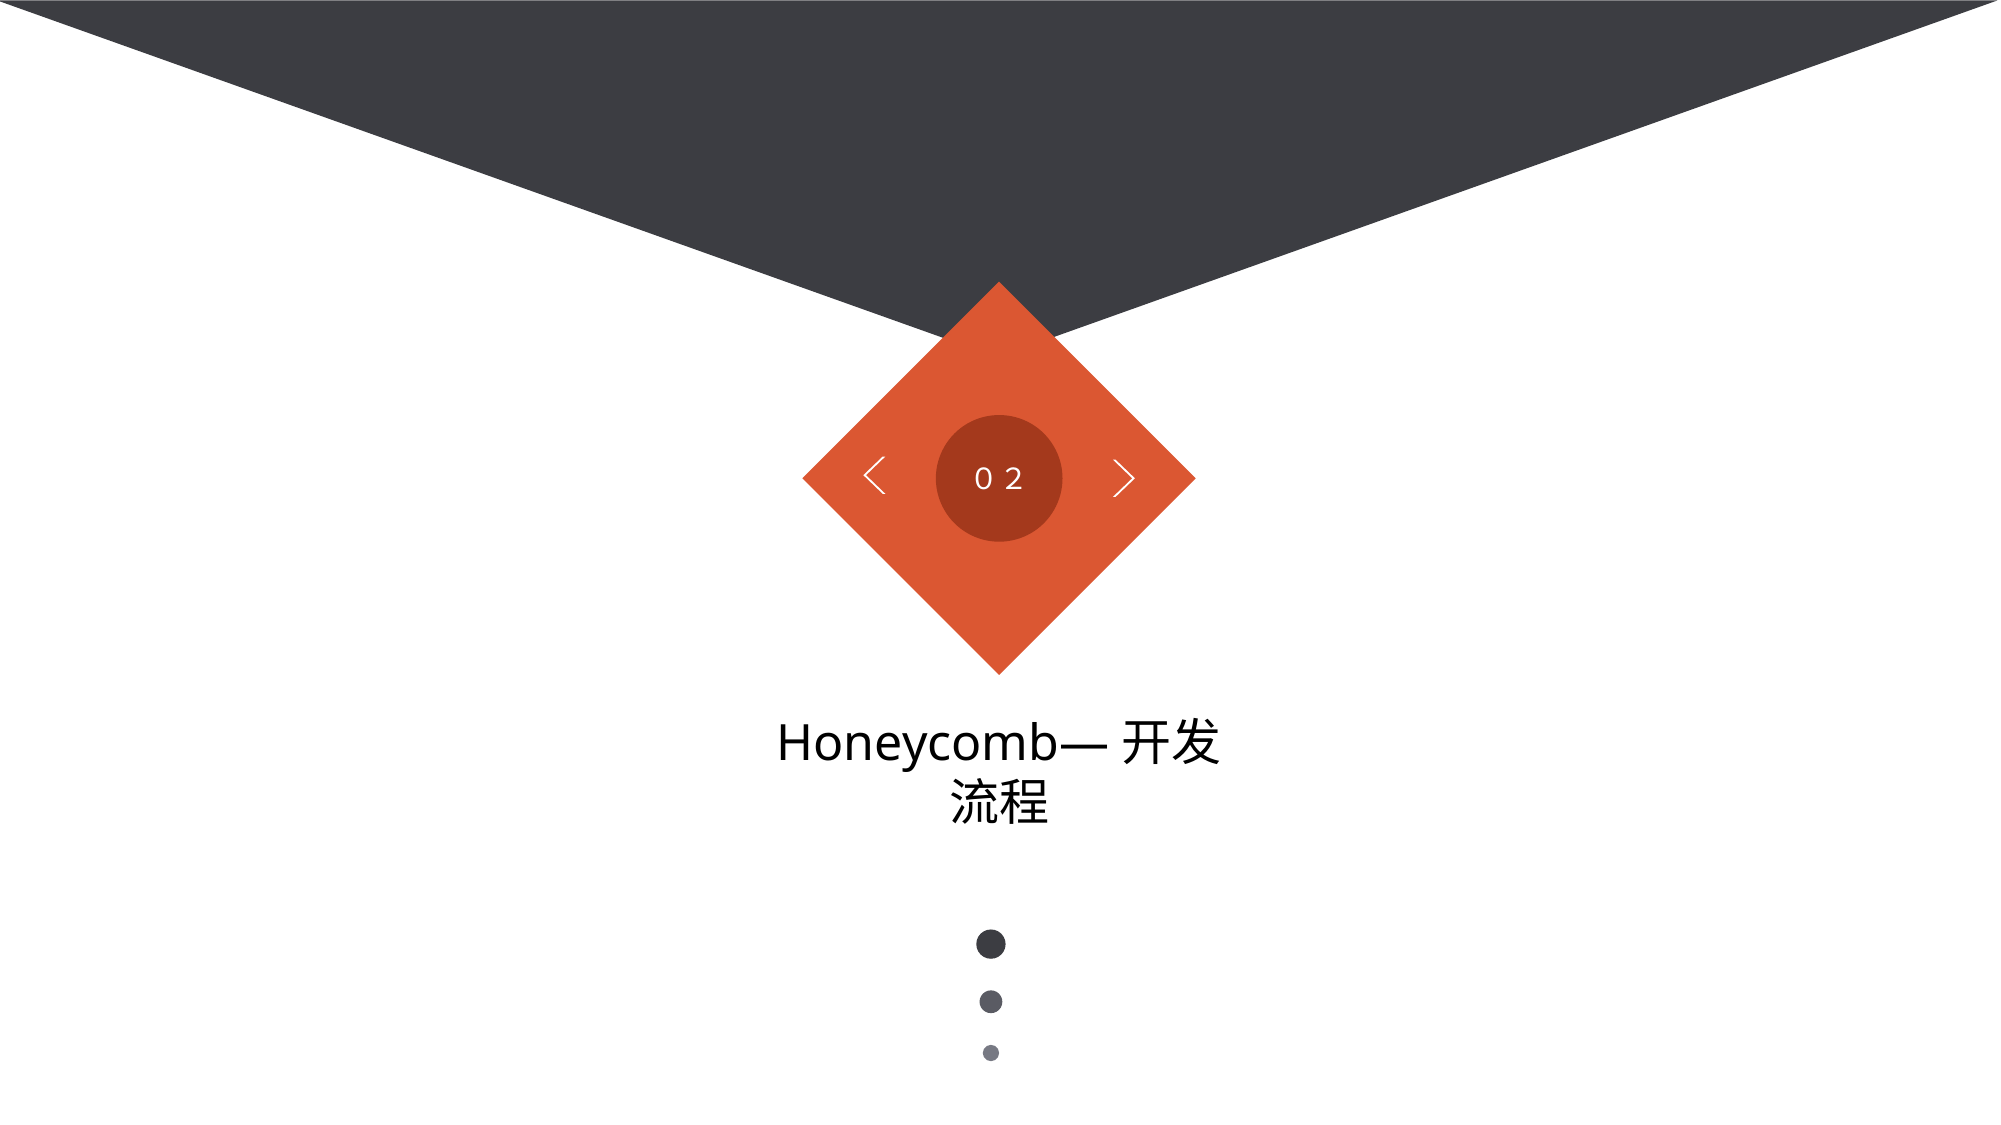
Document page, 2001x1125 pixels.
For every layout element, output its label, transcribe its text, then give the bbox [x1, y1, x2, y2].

text_box [861, 455, 888, 495]
text_box [1110, 458, 1137, 498]
text_box ０２ [934, 414, 1064, 543]
text_box [975, 928, 1007, 960]
text_box [800, 280, 1198, 677]
text_box Honeycomb—开发流程 [751, 703, 1247, 838]
text_box [978, 989, 1004, 1015]
text_box [981, 1043, 1001, 1063]
text_box [0, 0, 1998, 338]
